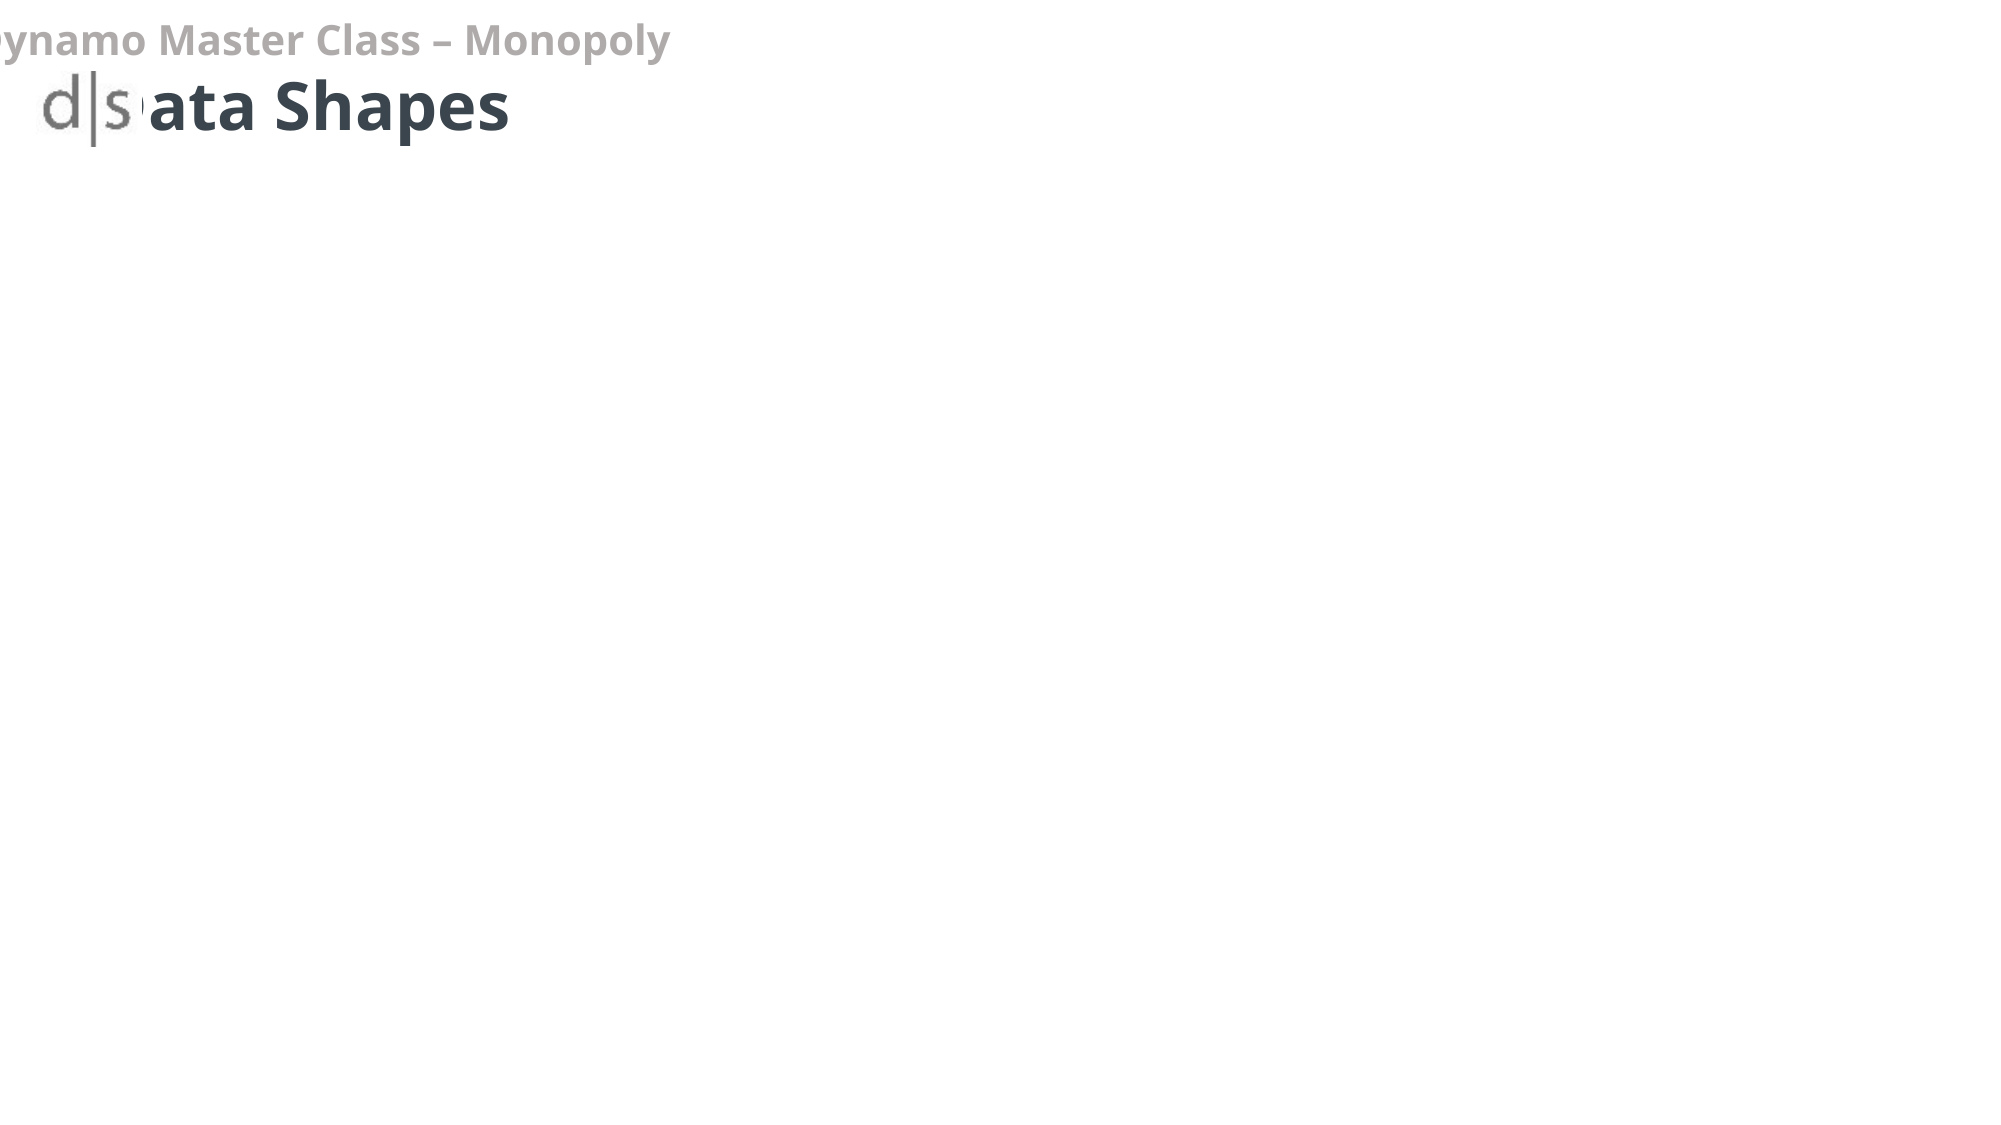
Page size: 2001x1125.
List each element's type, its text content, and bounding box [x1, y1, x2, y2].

picture [36, 71, 142, 147]
text_box Dynamo Master Class – Monopoly Data Shapes [0, 6, 686, 152]
